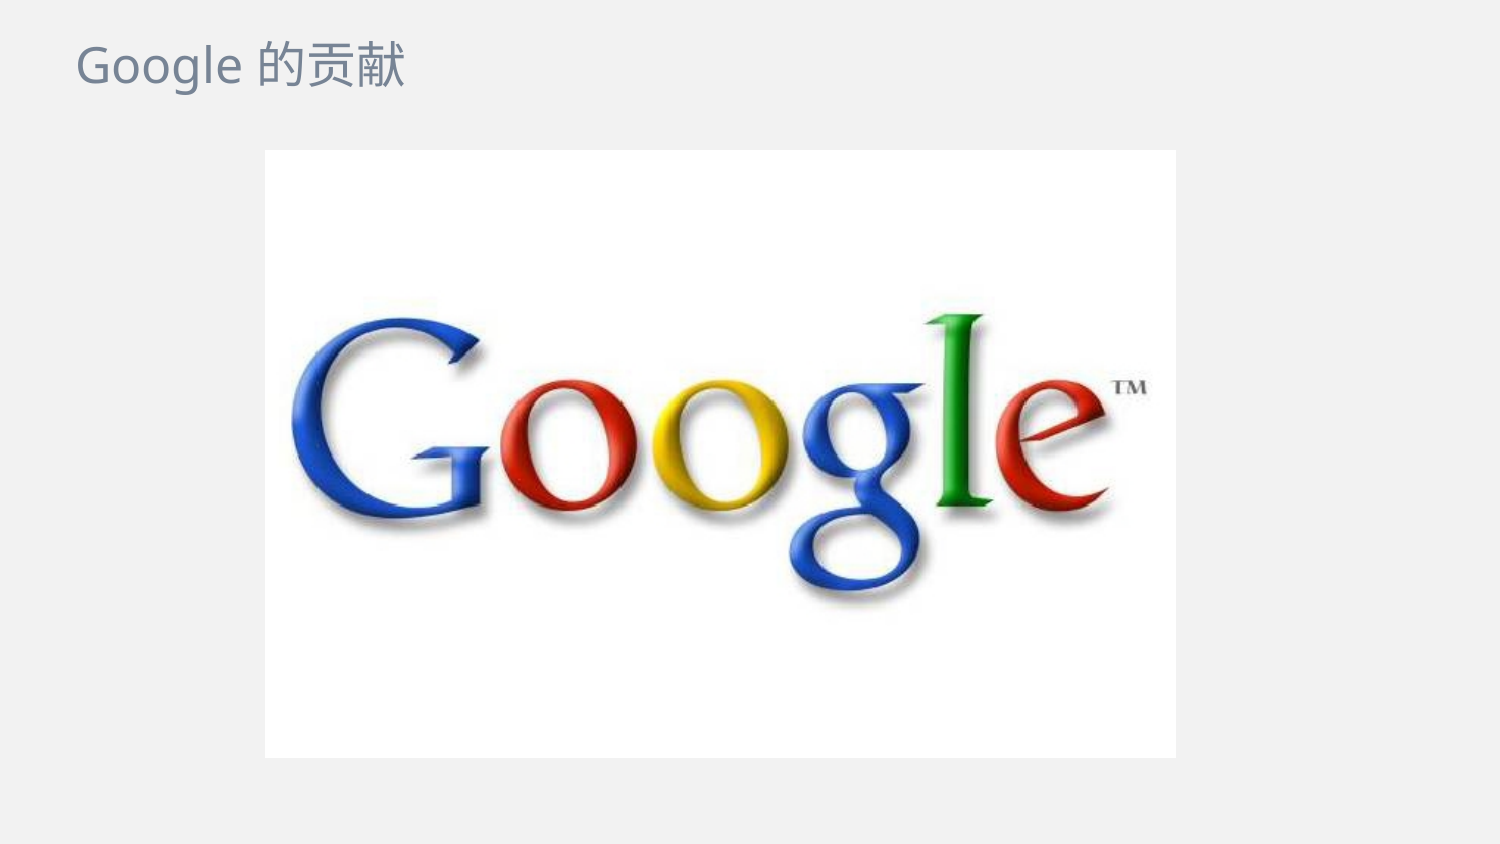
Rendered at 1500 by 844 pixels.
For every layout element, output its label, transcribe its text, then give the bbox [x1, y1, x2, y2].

picture [265, 149, 1176, 759]
text_box Google的贡献 [75, 32, 821, 95]
